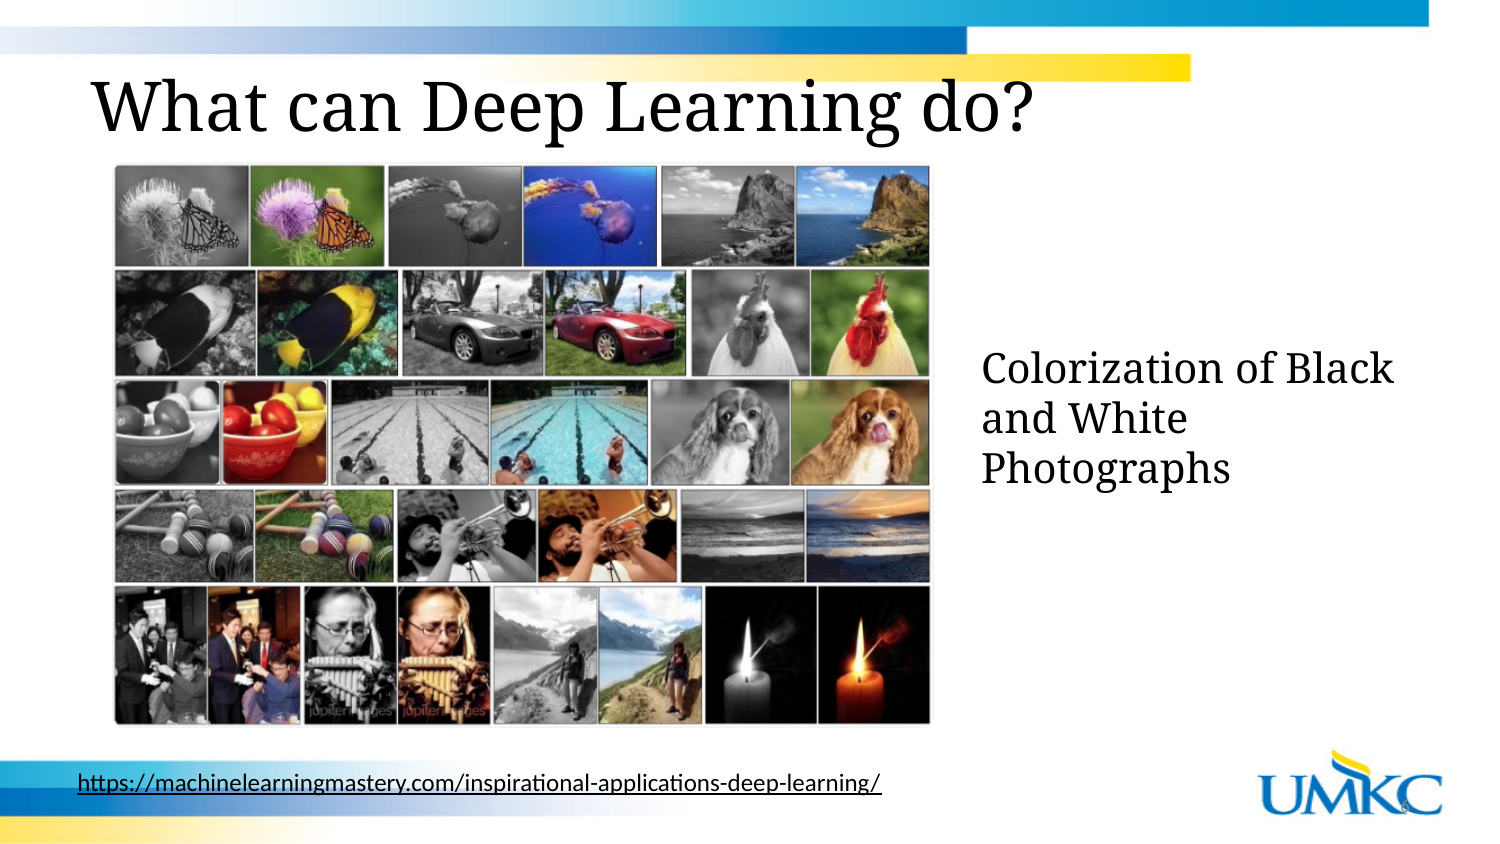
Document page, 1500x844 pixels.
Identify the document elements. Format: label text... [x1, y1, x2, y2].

slide_number 6 [1074, 782, 1425, 827]
picture [0, 0, 1500, 844]
text_box https://machinelearningmastery.com/inspirational-applications-deep-learning/ [62, 759, 938, 804]
text_box Colorization of Black and White Photographs [966, 334, 1464, 500]
title What can Deep Learning do? [75, 33, 1425, 175]
